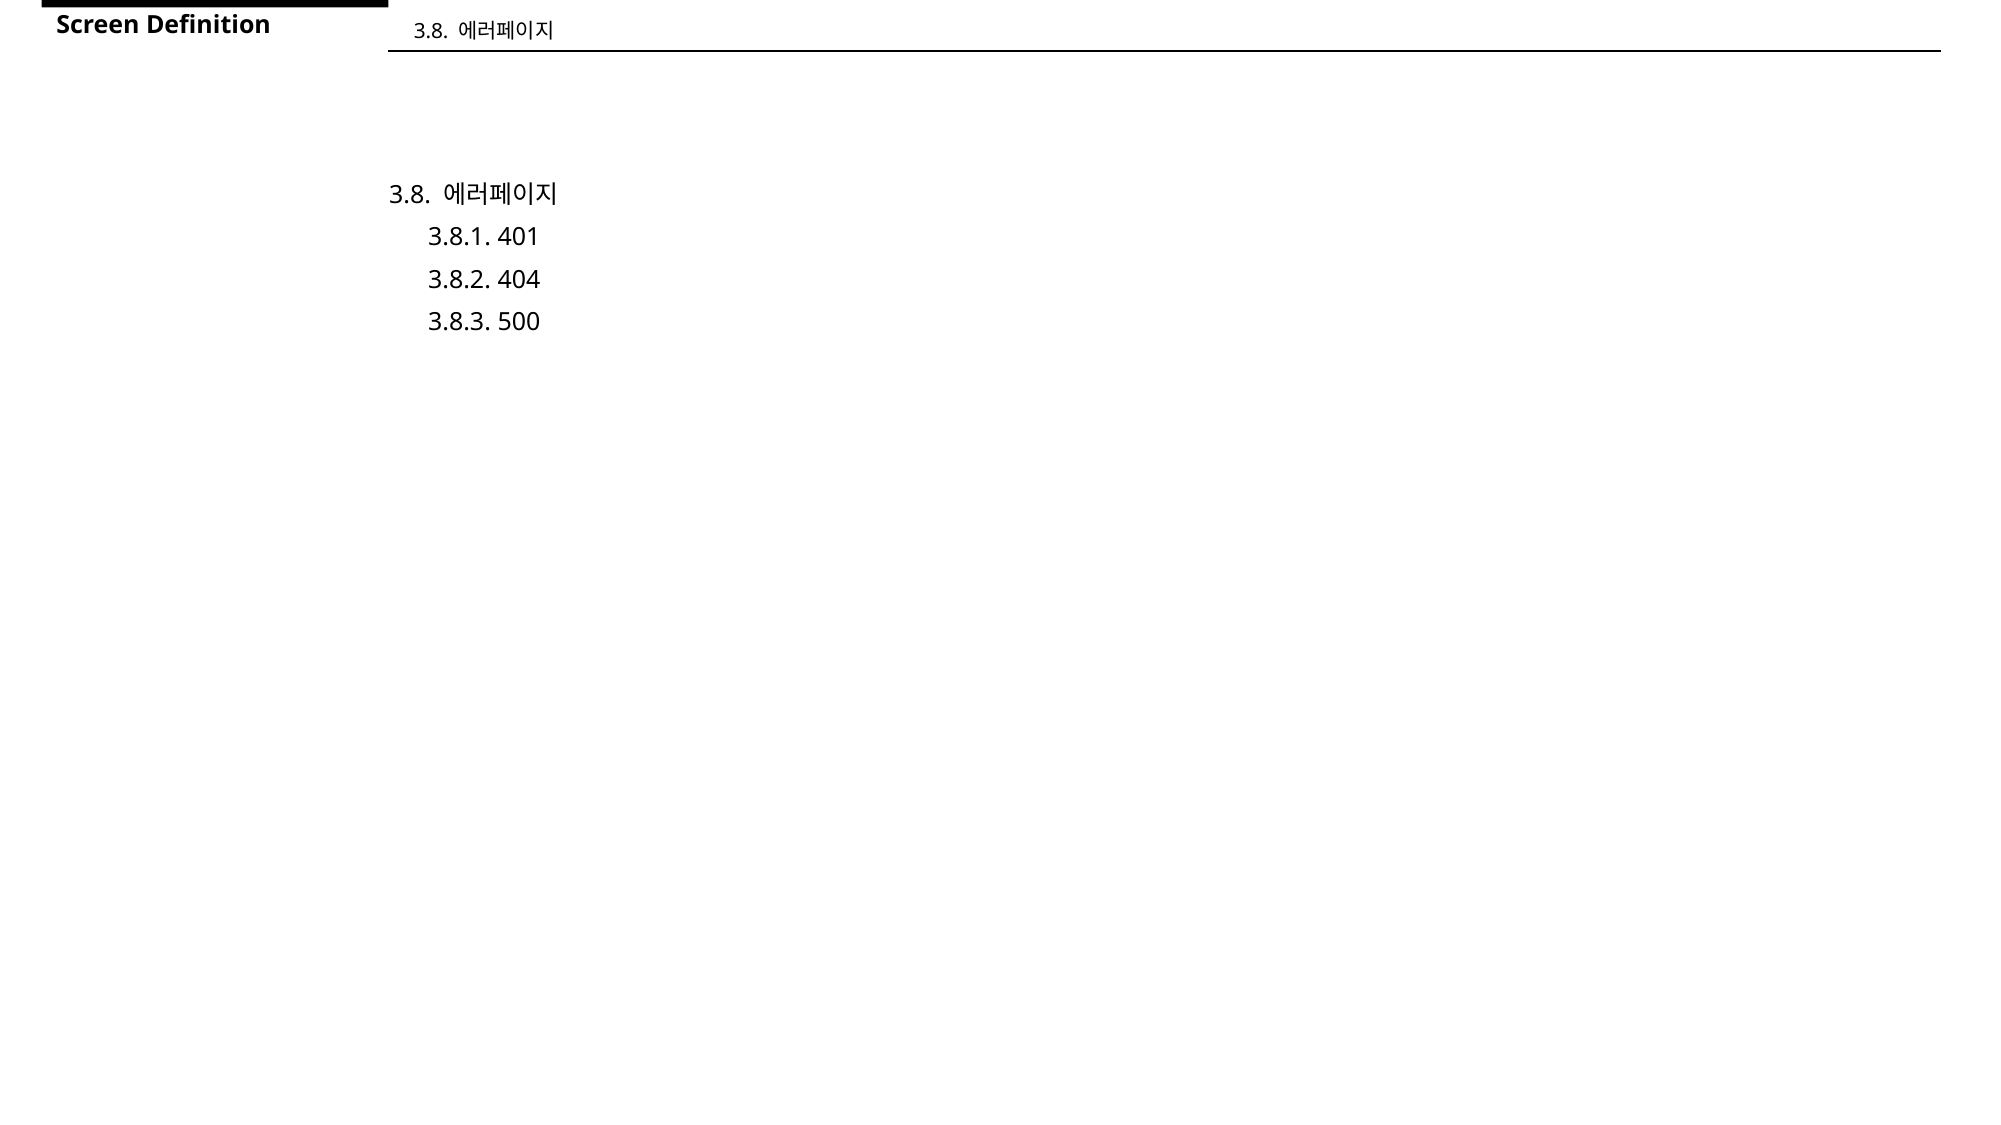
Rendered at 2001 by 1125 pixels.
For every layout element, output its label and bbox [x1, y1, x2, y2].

list [399, 12, 1444, 53]
list [41, 4, 389, 53]
text_box [389, 178, 559, 336]
